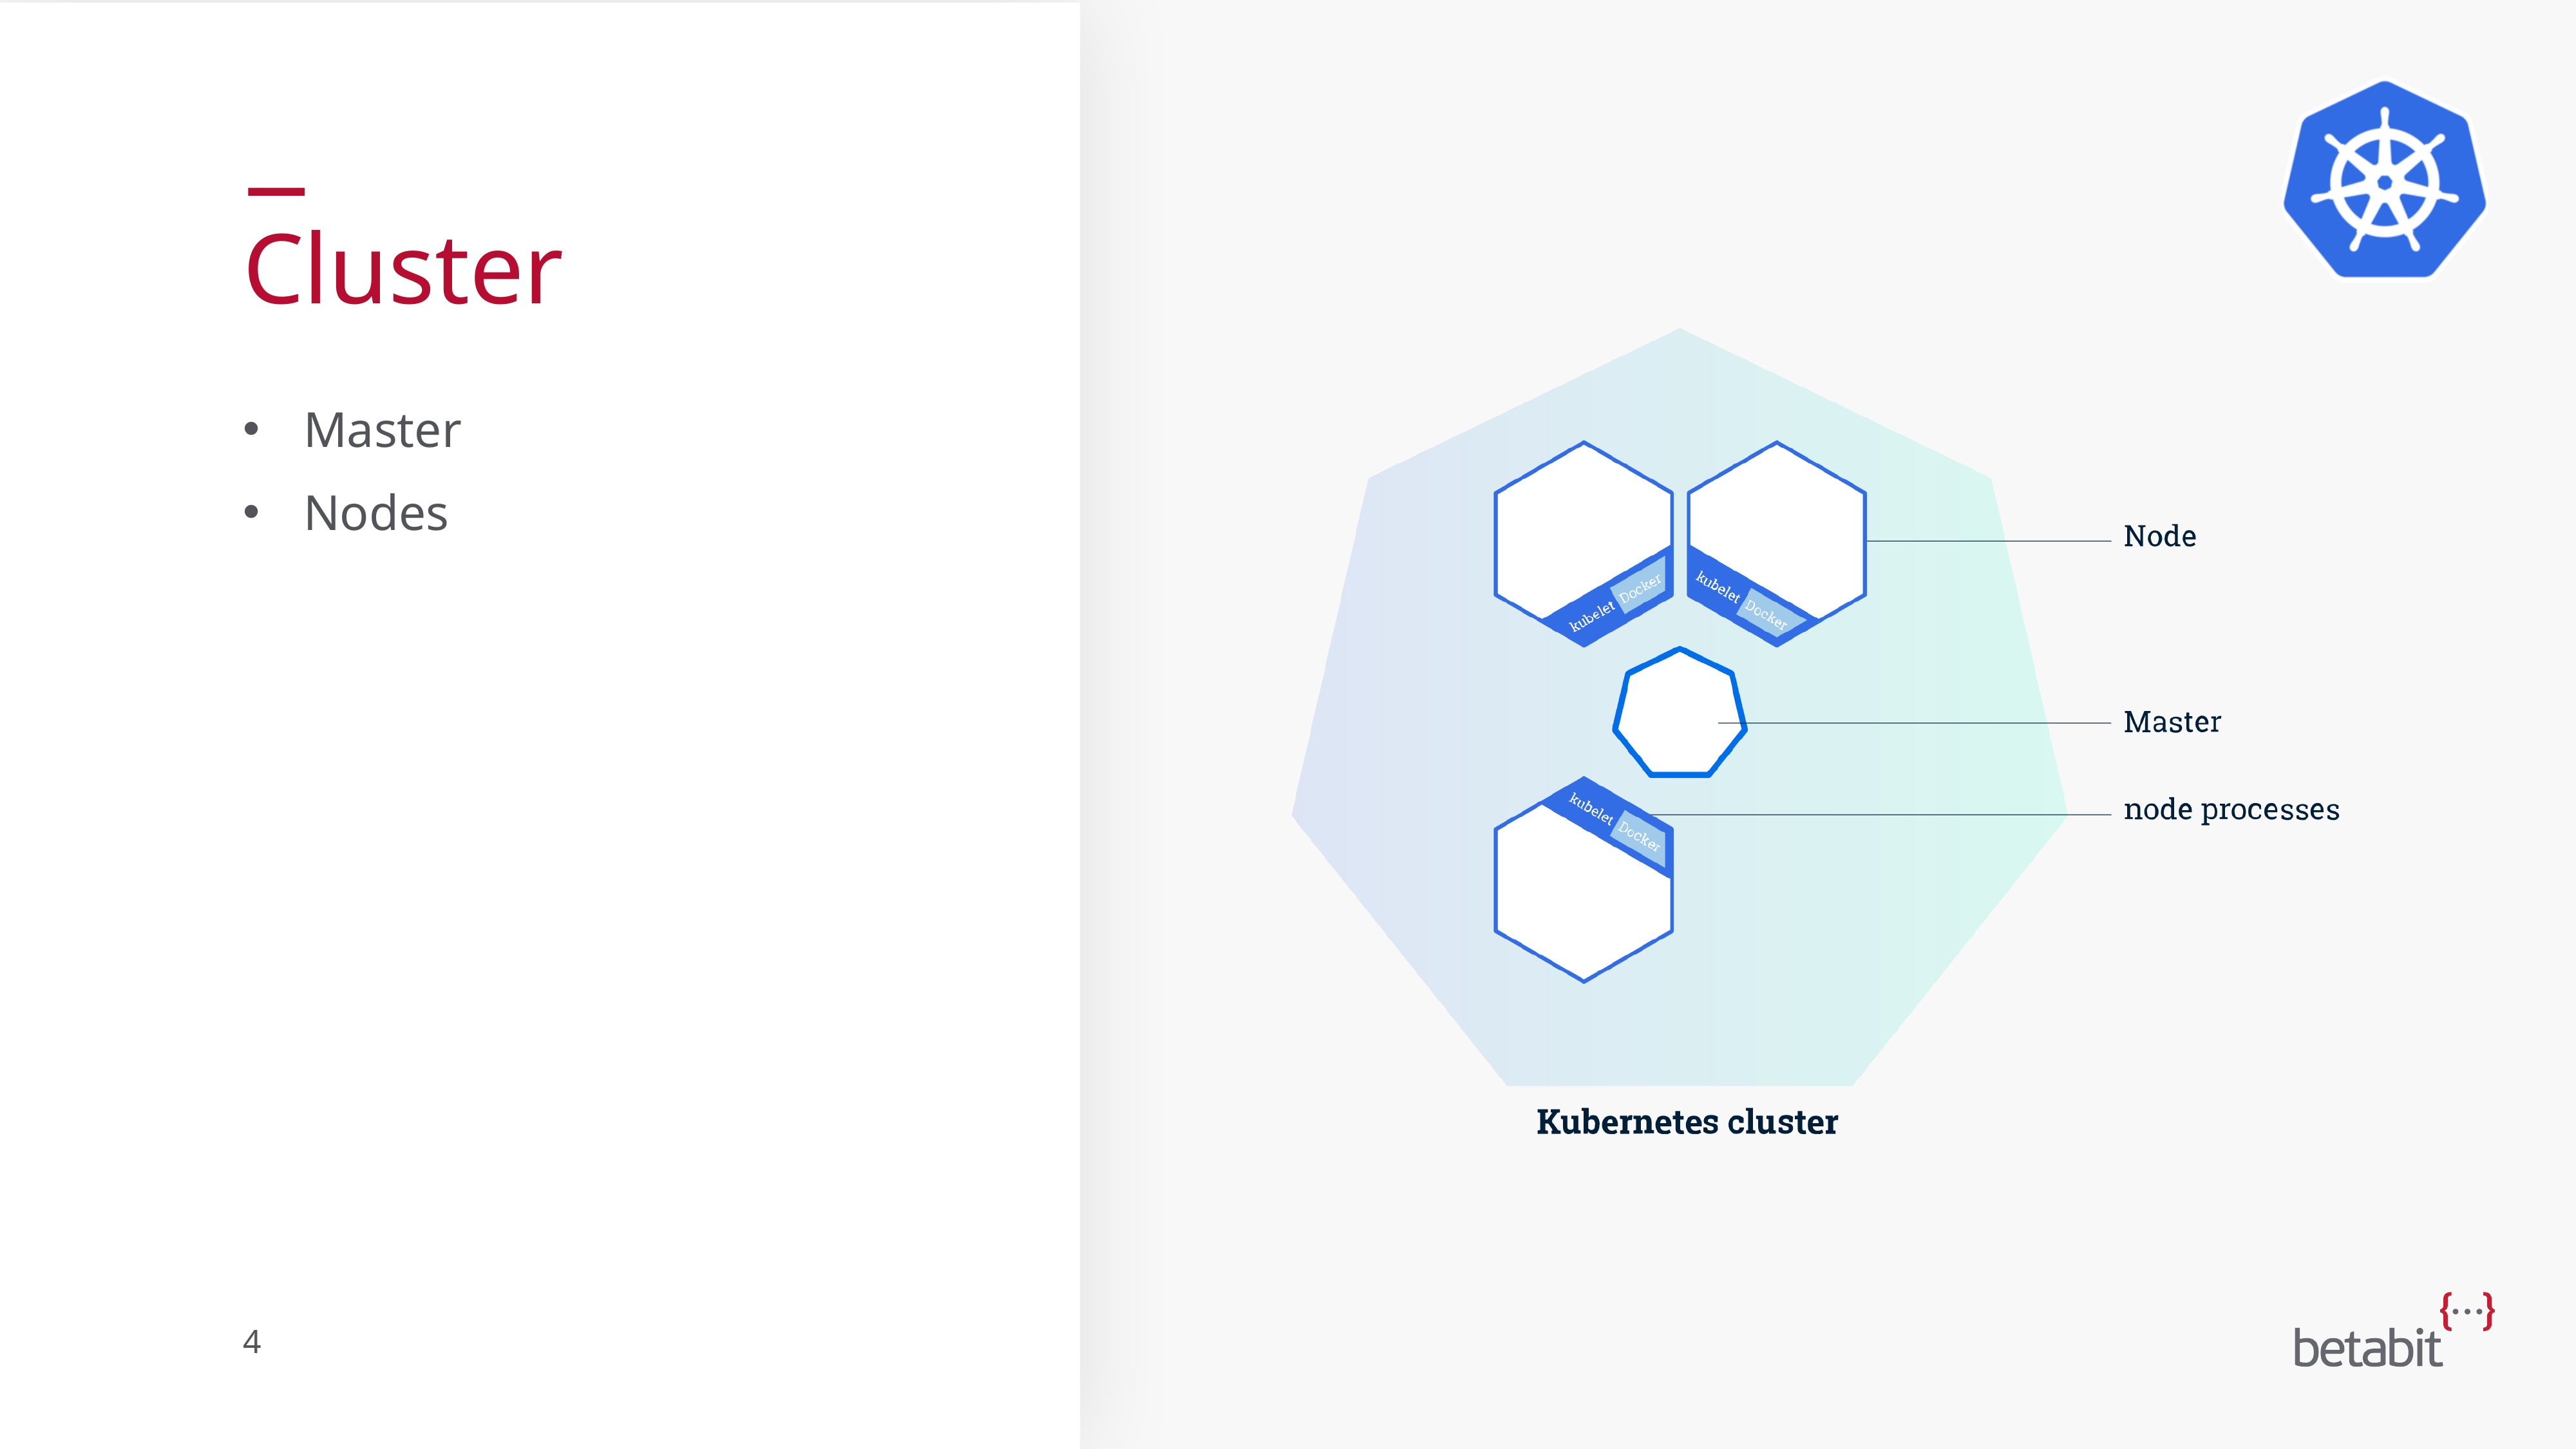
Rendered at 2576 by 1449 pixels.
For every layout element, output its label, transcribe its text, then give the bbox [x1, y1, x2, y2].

title Cluster [232, 196, 902, 370]
picture [1220, 75, 2488, 1200]
slide_number 4 [232, 1310, 316, 1376]
list Master Nodes [232, 388, 905, 1310]
picture [2280, 1227, 2509, 1375]
